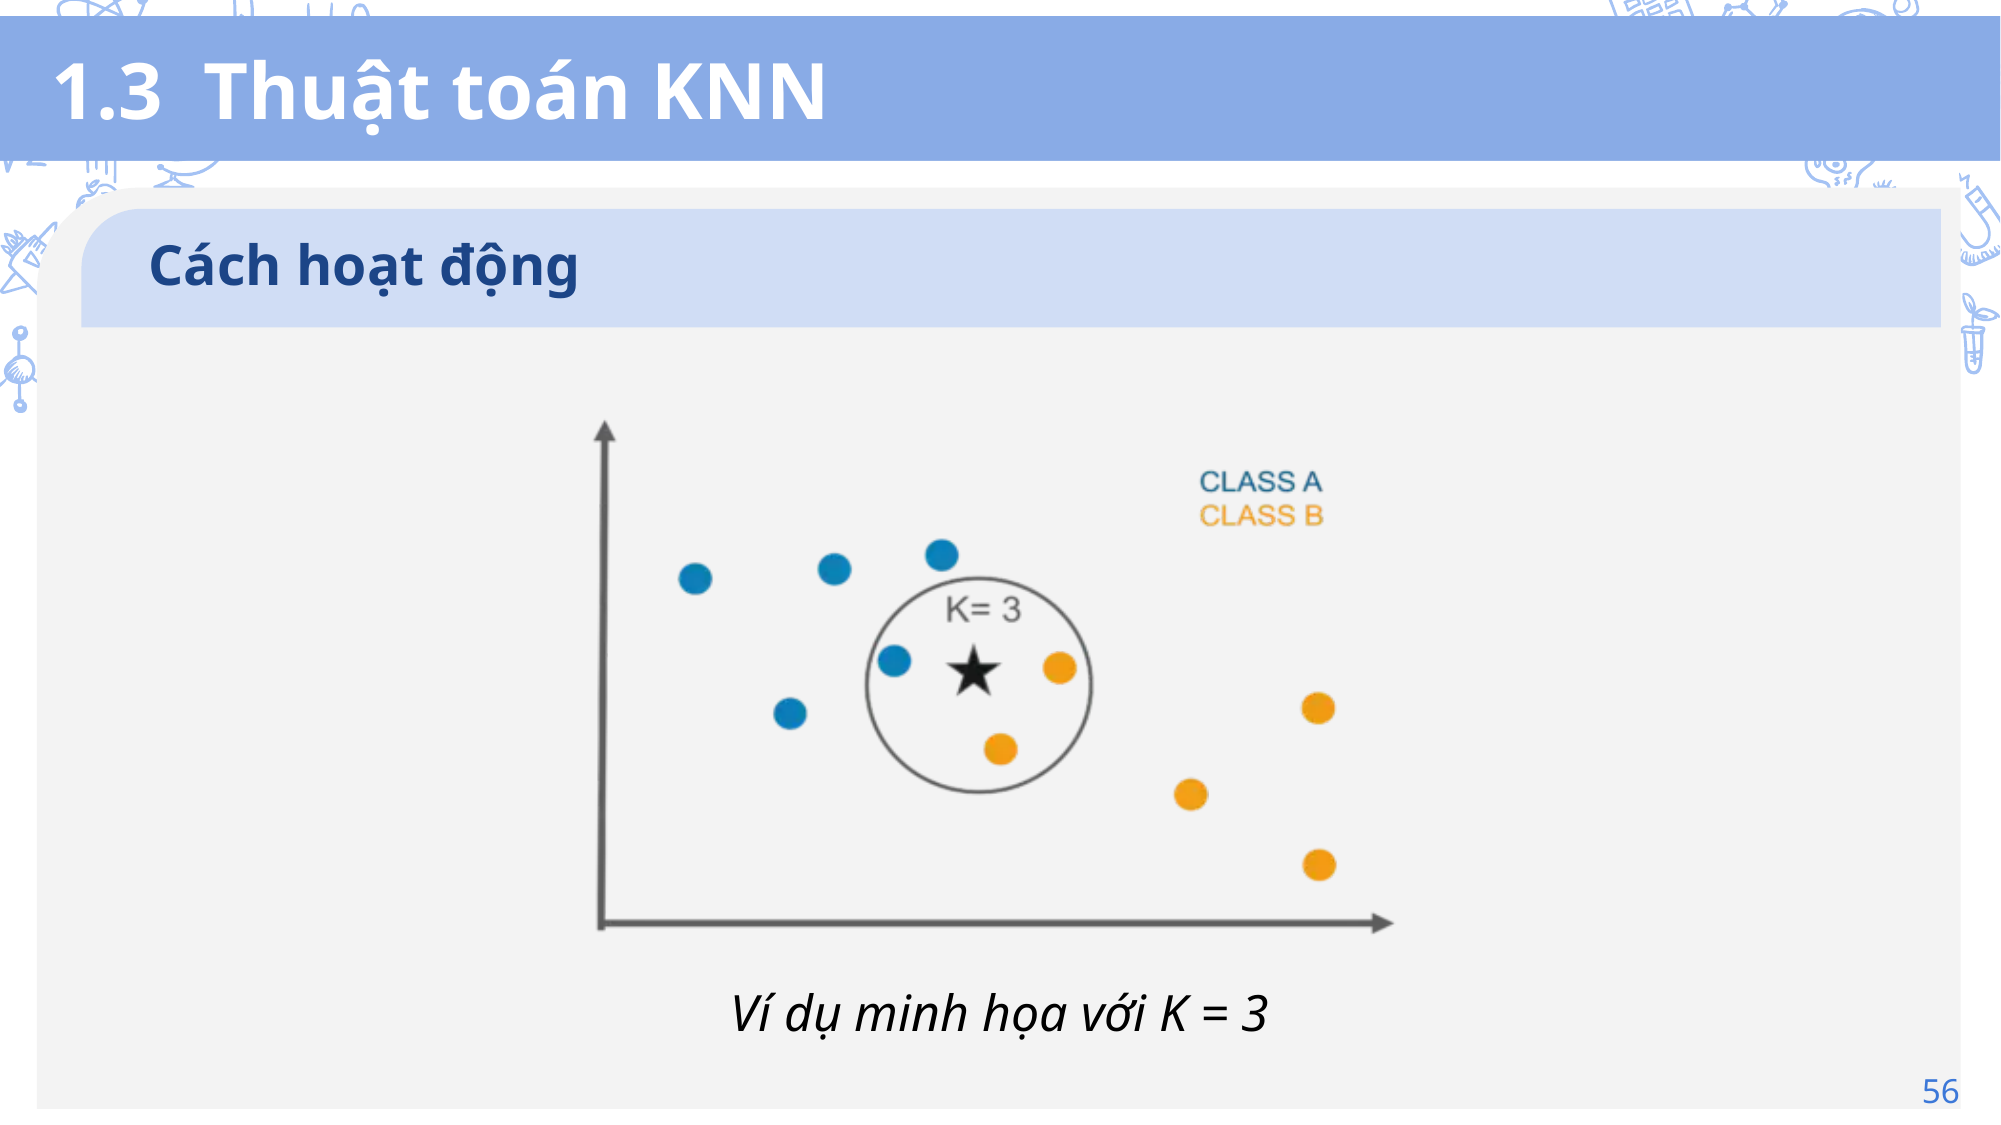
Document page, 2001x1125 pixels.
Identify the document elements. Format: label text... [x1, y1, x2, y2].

text_box Ví dụ minh họa với K = 3 [177, 944, 1823, 1050]
text_box Cách hoạt động [133, 222, 1458, 315]
picture [583, 399, 1417, 945]
title 1.3 Thuật toán KNN [36, 39, 1380, 138]
slide_number 56 [1880, 1061, 2000, 1125]
